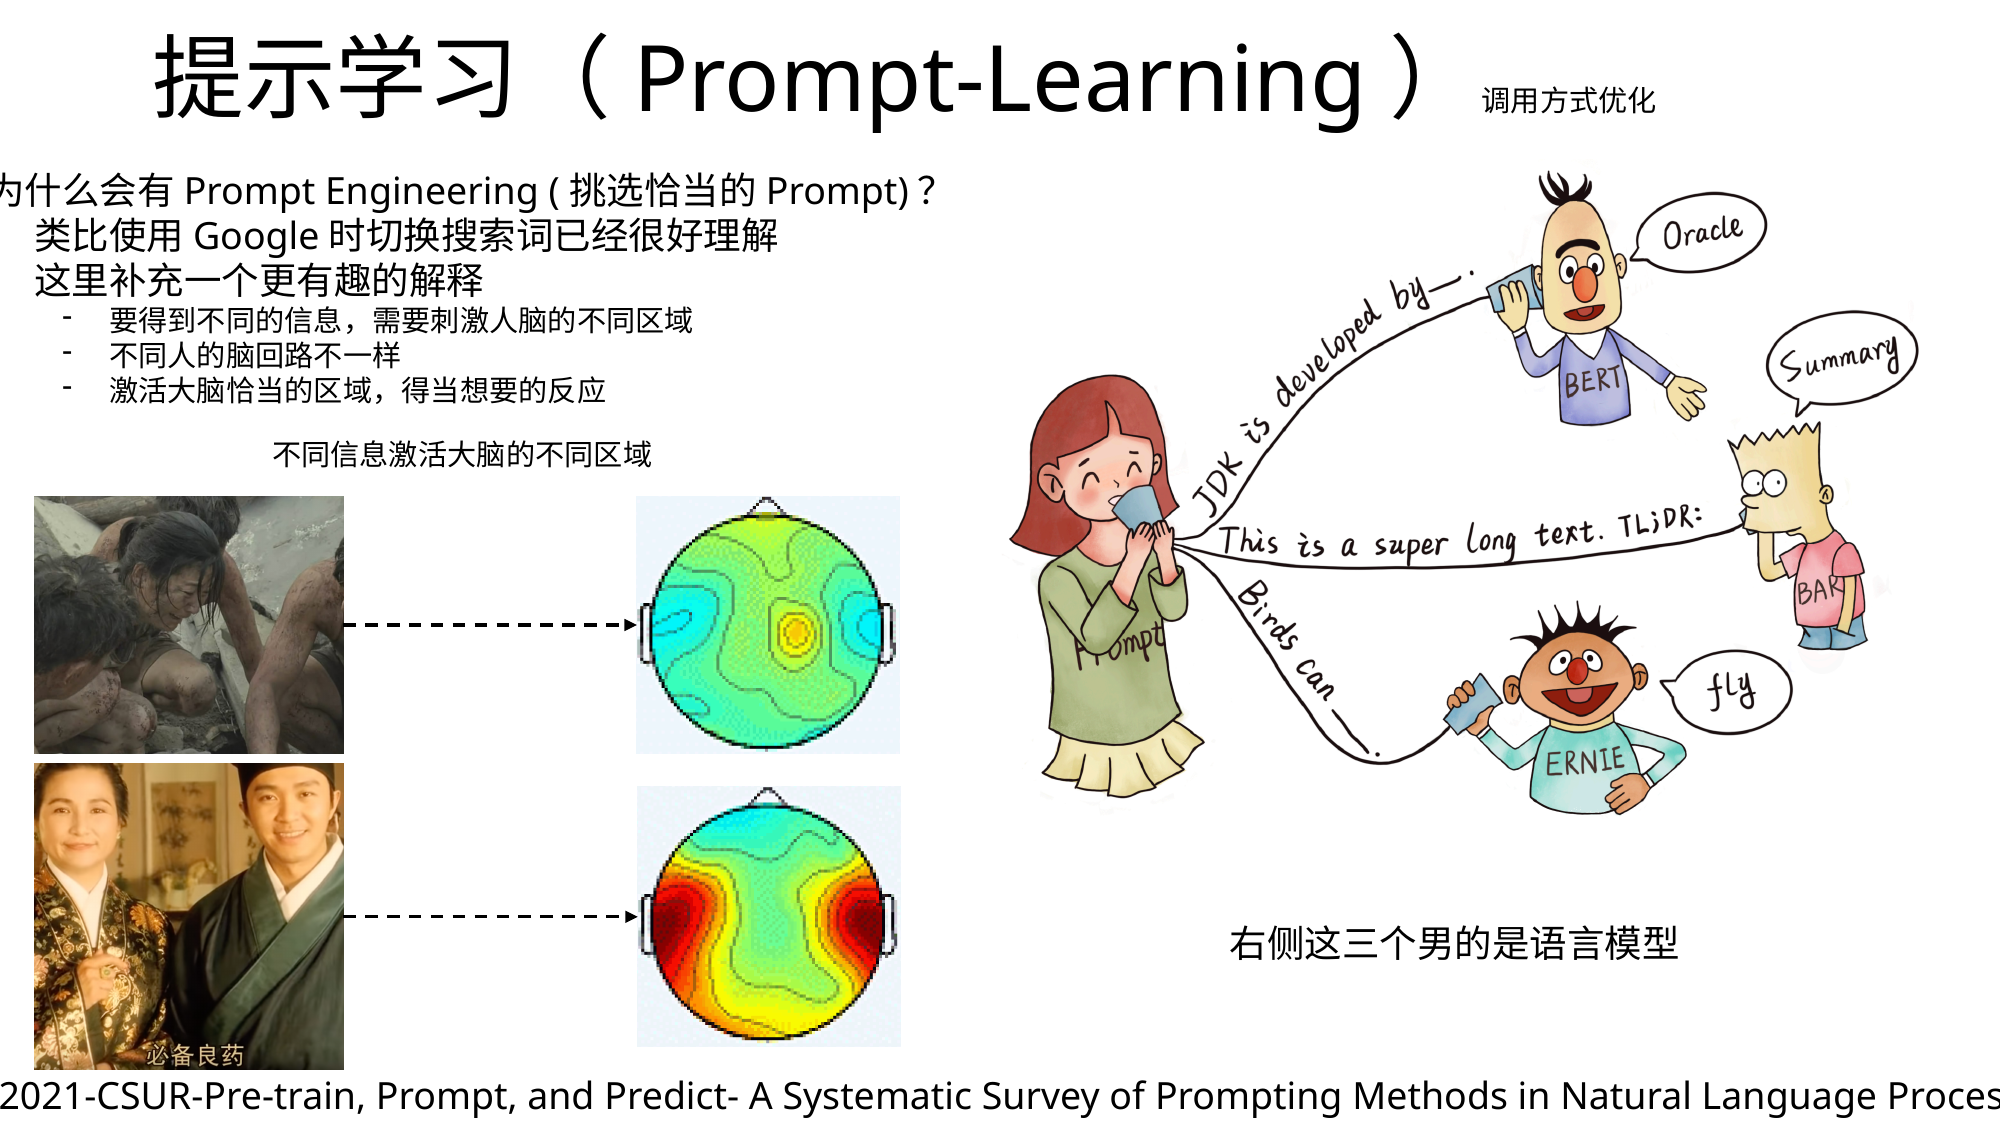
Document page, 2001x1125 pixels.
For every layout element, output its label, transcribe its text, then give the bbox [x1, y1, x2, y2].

text_box 右侧这三个男的是语言模型 [1214, 912, 1695, 973]
picture [636, 496, 900, 754]
picture [34, 496, 344, 754]
title 提示学习（Prompt-Learning）调用方式优化 [137, 0, 1863, 159]
picture [34, 763, 344, 1070]
text_box 2021-CSUR-Pre-train, Prompt, and Predict- A Systematic Survey of Prompting Methods in Natural Language Processing [0, 1064, 2000, 1125]
picture [637, 786, 901, 1047]
text_box 不同信息激活大脑的不同区域 [257, 428, 668, 479]
text_box 为什么会有Prompt Engineering (挑选恰当的Prompt)？ 类比使用Google时切换搜索词已经很好理解 这里补充一个更有趣的解释 要得到不同的信息，需要刺激人脑的不同区域 不同人的脑回路不一样 激活大脑恰当的区域，得当想要的反应 [0, 159, 909, 415]
picture [909, 159, 2000, 833]
